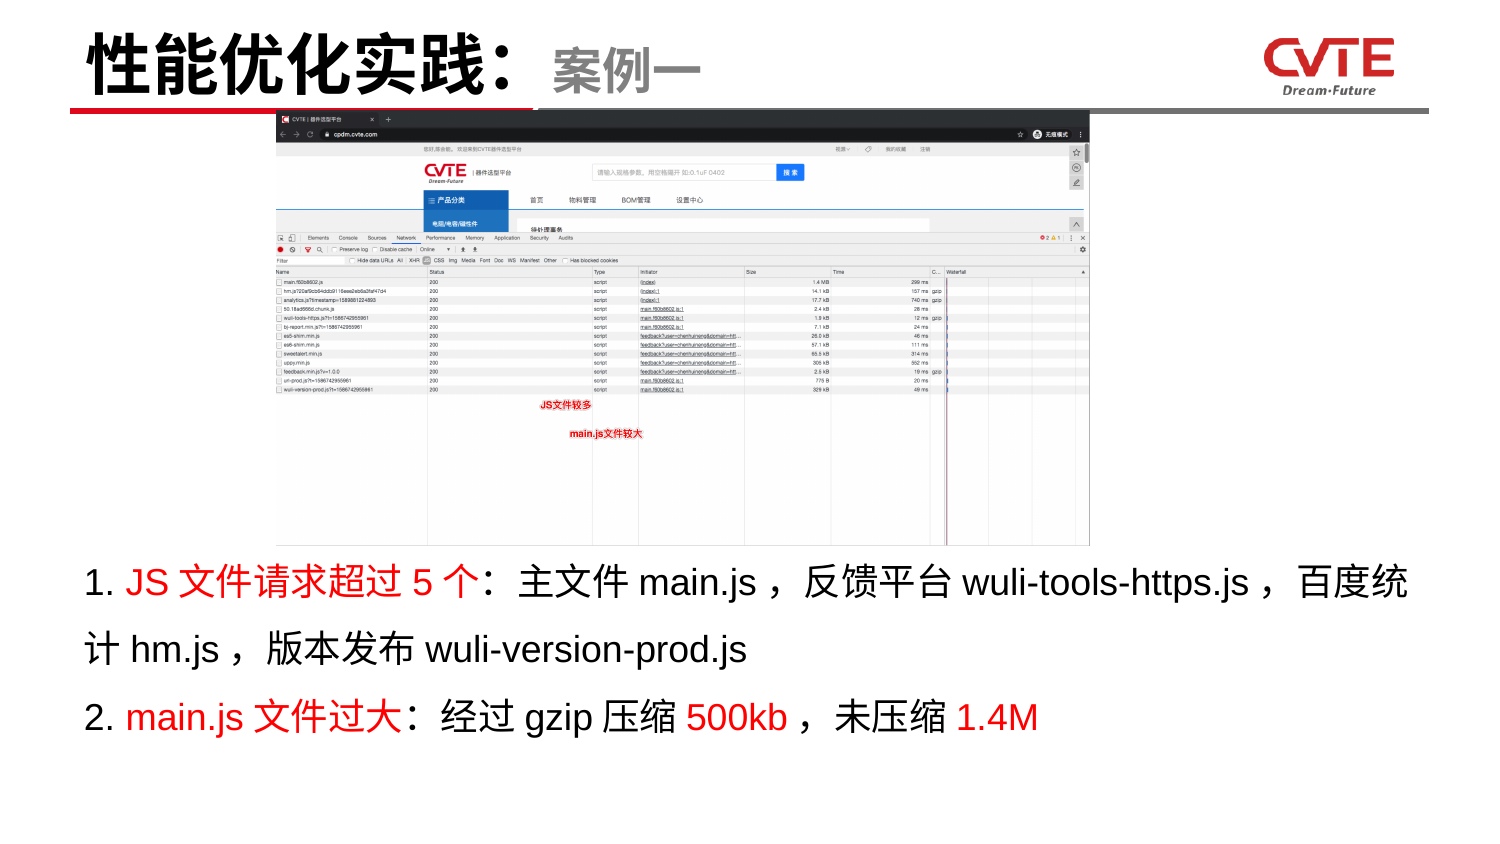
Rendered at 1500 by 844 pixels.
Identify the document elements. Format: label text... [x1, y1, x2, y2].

picture [1264, 38, 1394, 95]
title 性能优化实践：案例一 [70, 24, 1247, 111]
picture [70, 108, 1429, 546]
text_box 1. JS文件请求超过5个：主文件main.js，反馈平台wuli-tools-https.js，百度统计hm.js，版本发布wuli-version-prod.js 2. main.js文件过大：经过gzip压缩500kb，未压缩1.4M [69, 528, 1431, 746]
